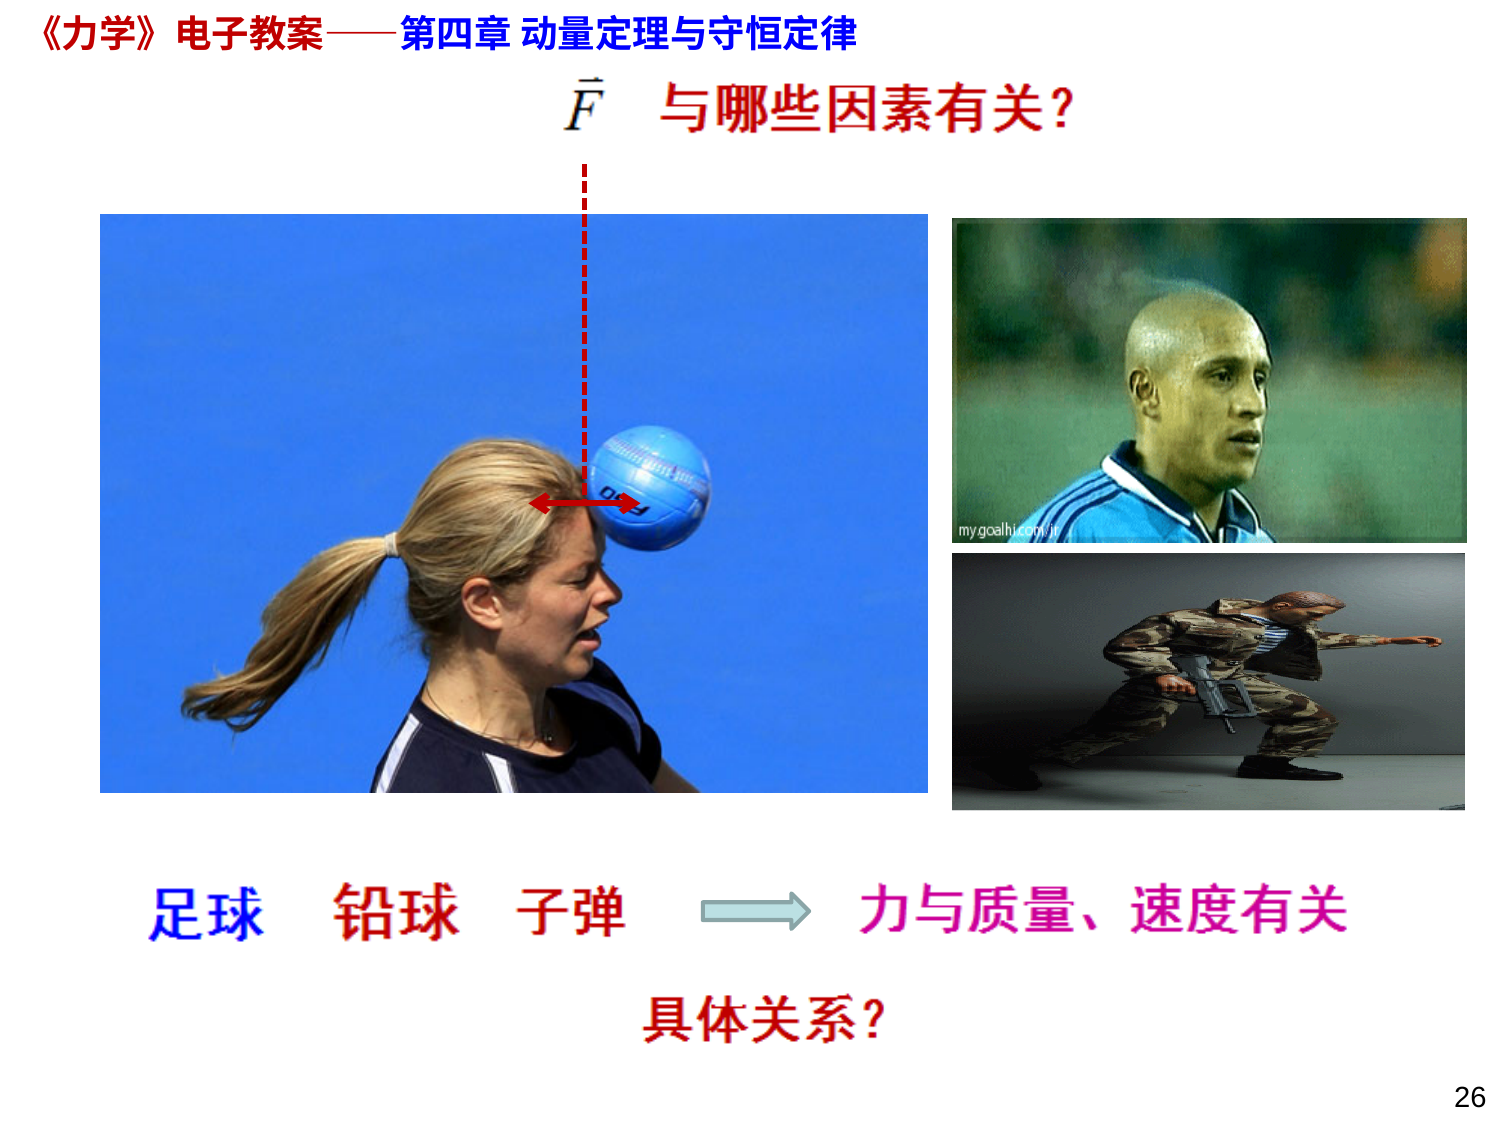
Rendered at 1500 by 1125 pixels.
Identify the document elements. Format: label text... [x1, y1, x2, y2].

picture [952, 218, 1467, 544]
picture [548, 56, 624, 159]
slide_number 26 [1151, 1070, 1500, 1114]
picture [851, 861, 1374, 963]
picture [641, 54, 1099, 170]
picture [123, 861, 286, 954]
picture [622, 972, 917, 1063]
text_box [700, 891, 812, 931]
picture [100, 213, 928, 794]
picture [952, 552, 1467, 811]
picture [302, 867, 643, 961]
